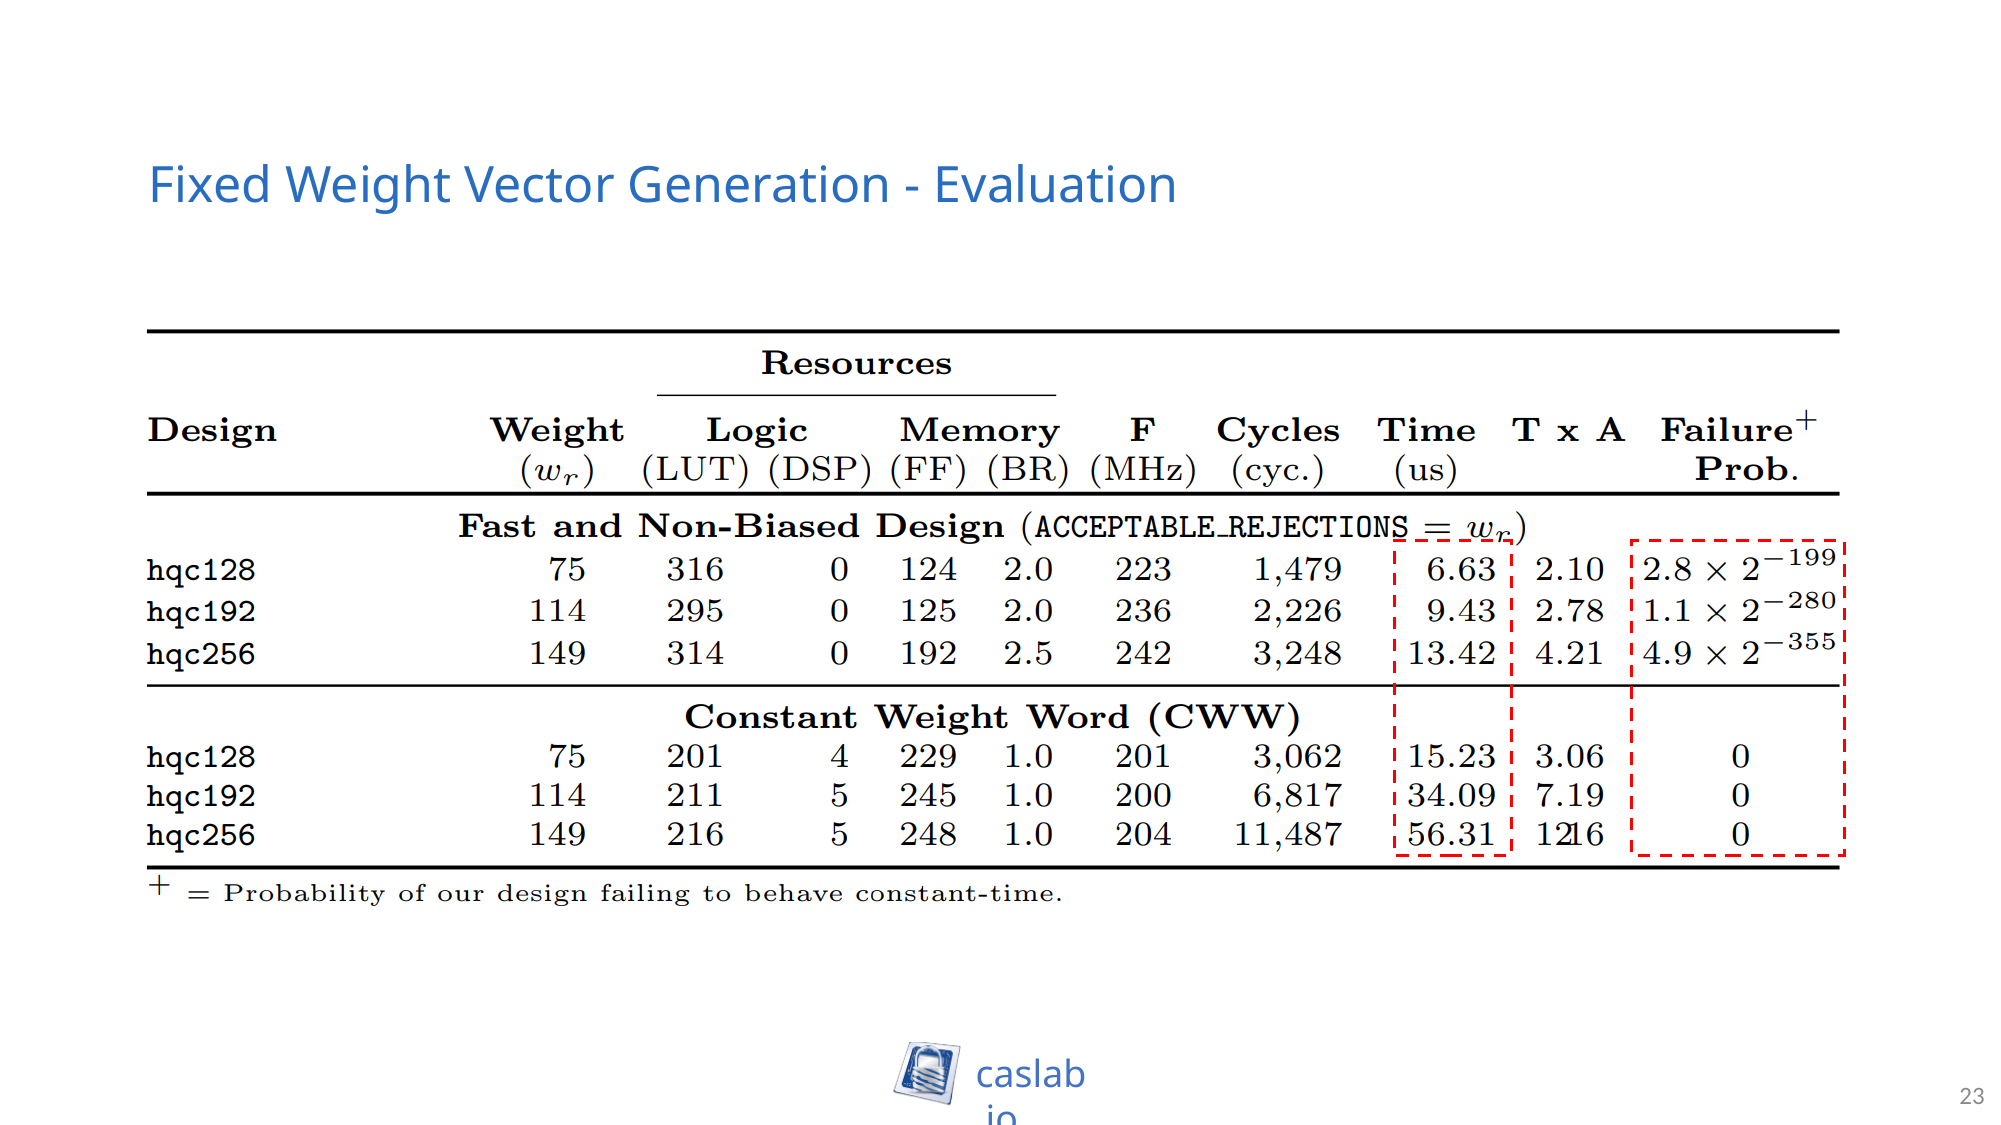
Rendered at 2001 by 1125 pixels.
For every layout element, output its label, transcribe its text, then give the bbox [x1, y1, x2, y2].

list Fixed Weight Vector Generation - Evaluation [133, 133, 1827, 216]
picture [892, 1042, 961, 1109]
picture [133, 322, 1857, 909]
